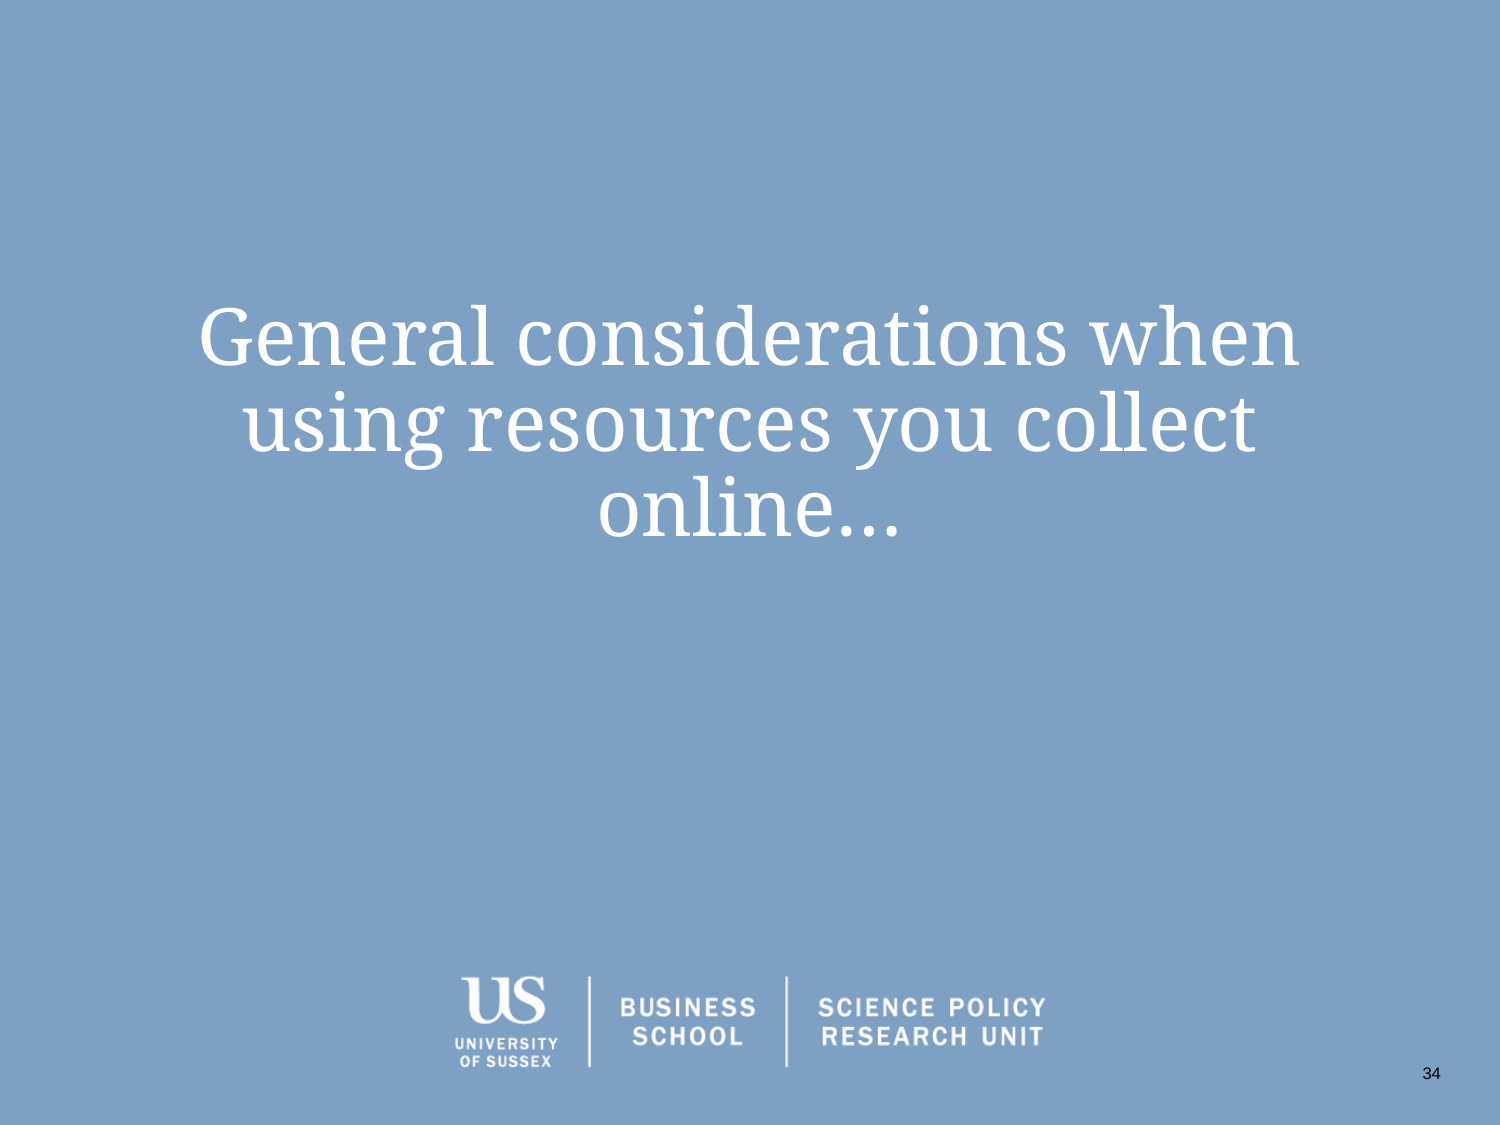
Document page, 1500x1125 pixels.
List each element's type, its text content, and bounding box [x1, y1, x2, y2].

title General considerations when using resources you collect online… [187, 76, 1313, 776]
picture [363, 945, 1137, 1099]
